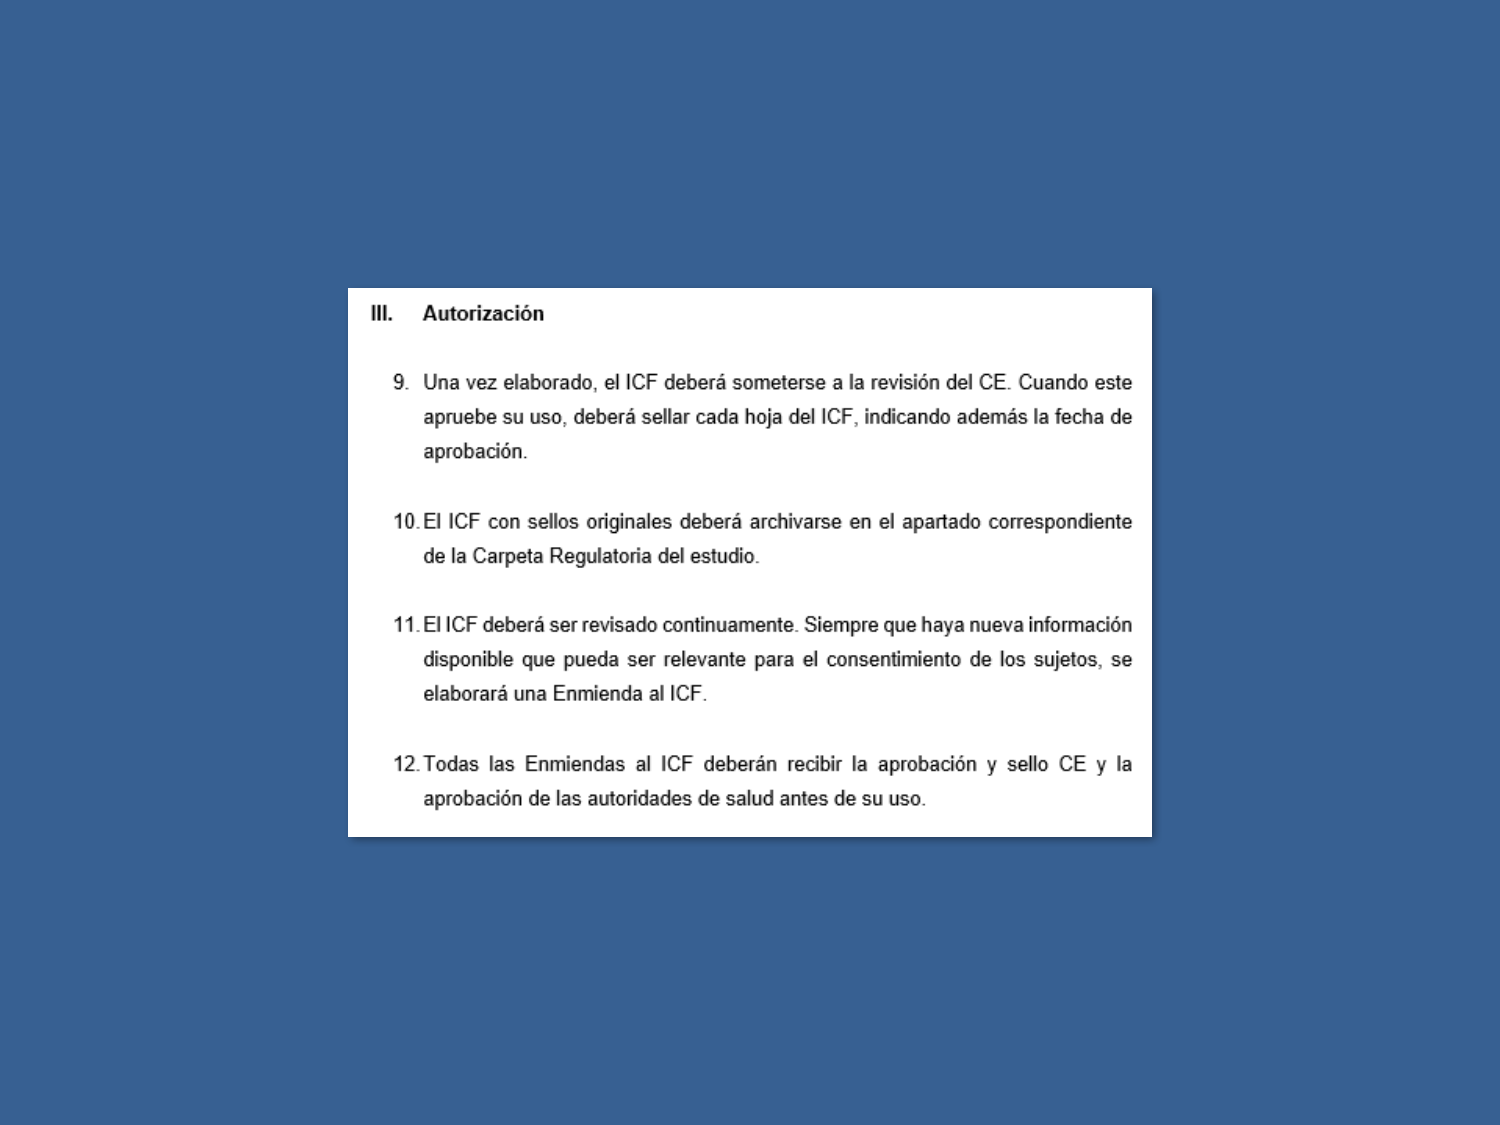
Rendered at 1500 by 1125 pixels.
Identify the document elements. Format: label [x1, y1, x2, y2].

picture [348, 288, 1152, 837]
